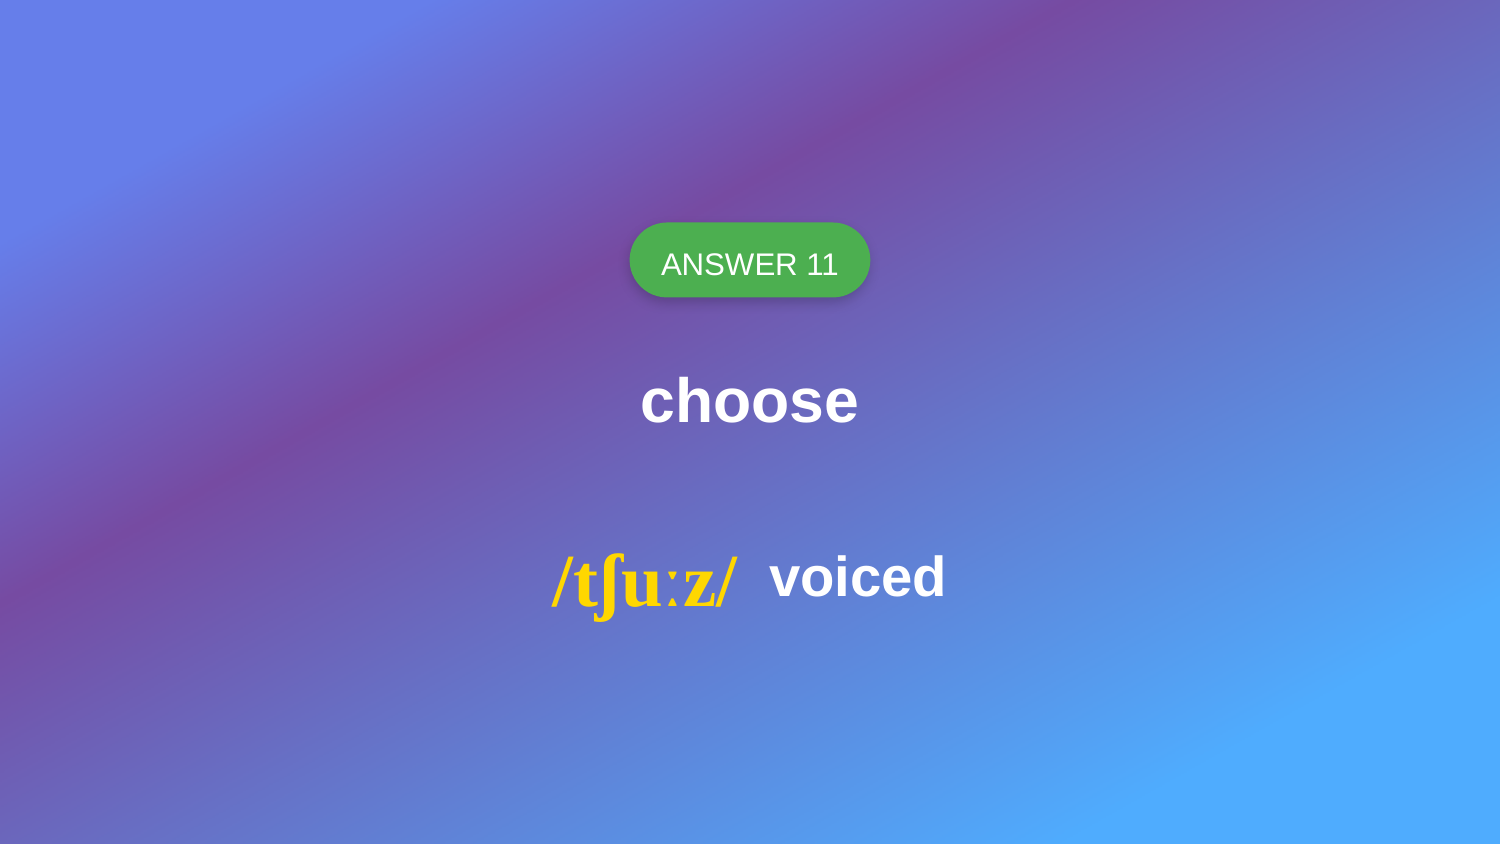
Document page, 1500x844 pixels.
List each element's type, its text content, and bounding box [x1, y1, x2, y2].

text_box choose [638, 347, 862, 435]
text_box voiced [767, 529, 949, 609]
text_box /tʃuːz/ [550, 516, 740, 622]
picture [0, 0, 1500, 844]
text_box ANSWER 11 [658, 238, 841, 282]
text_box [629, 222, 871, 298]
